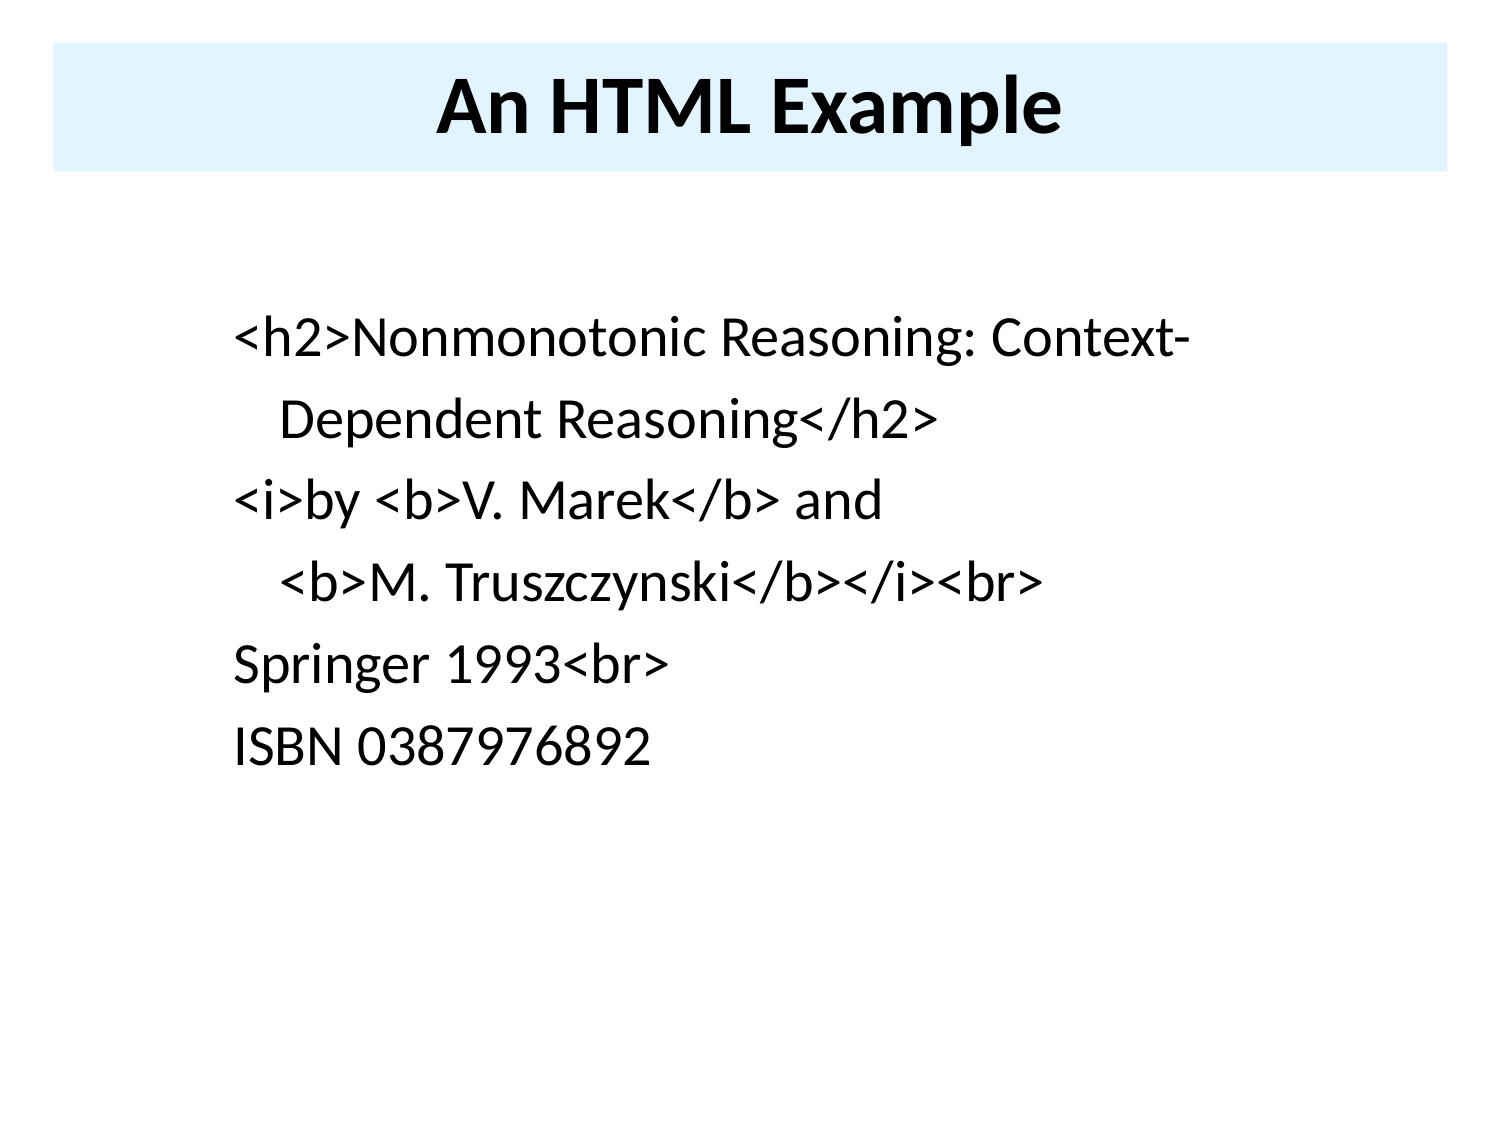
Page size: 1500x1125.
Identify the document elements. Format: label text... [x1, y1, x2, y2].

list <h2>Nonmonotonic Reasoning: Context- Dependent Reasoning</h2> <i>by <b>V. Marek</b> and <b>M. Truszczynski</b></i><br> Springer 1993<br> ISBN 0387976892 [218, 290, 1294, 882]
title An HTML Example [53, 42, 1447, 172]
